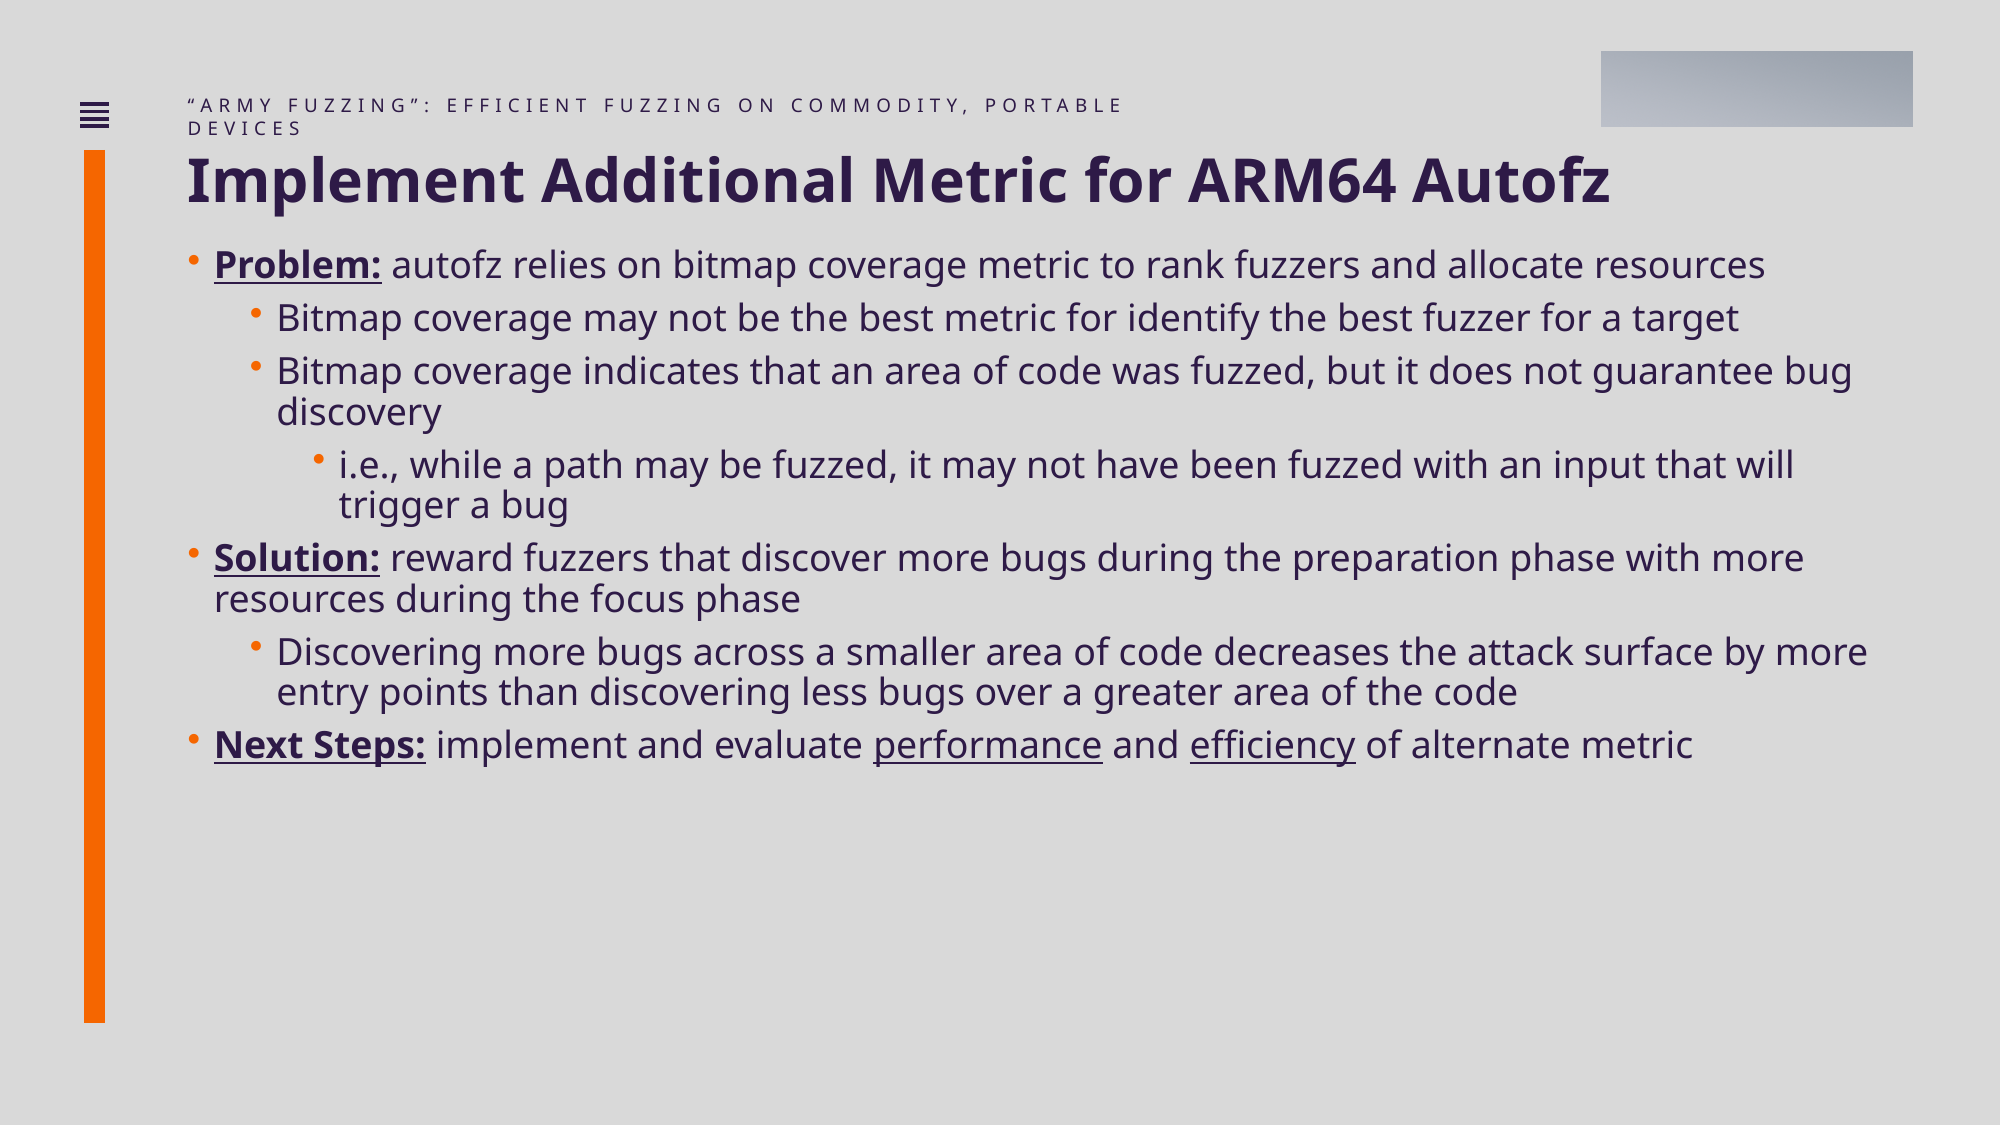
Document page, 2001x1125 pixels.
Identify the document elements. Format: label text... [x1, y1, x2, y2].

list Problem: autofz relies on bitmap coverage metric to rank fuzzers and allocate resources Bitmap coverage may not be the best metric for identify the best fuzzer for a target Bitmap coverage indicates that an area of code was fuzzed, but it does not guarantee bug discovery i.e., while a path may be fuzzed, it may not have been fuzzed with an input that will trigger a bug Solution: reward fuzzers that discover more bugs during the preparation phase with more resources during the focus phase Discovering more bugs across a smaller area of code decreases the attack surface by more entry points than discovering less bugs over a greater area of the code Next Steps: implement and evaluate performance and efficiency of alternate metric [186, 245, 1913, 896]
picture [1601, 51, 1913, 127]
title Implement Additional Metric for ARM64 Autofz [186, 149, 1913, 224]
